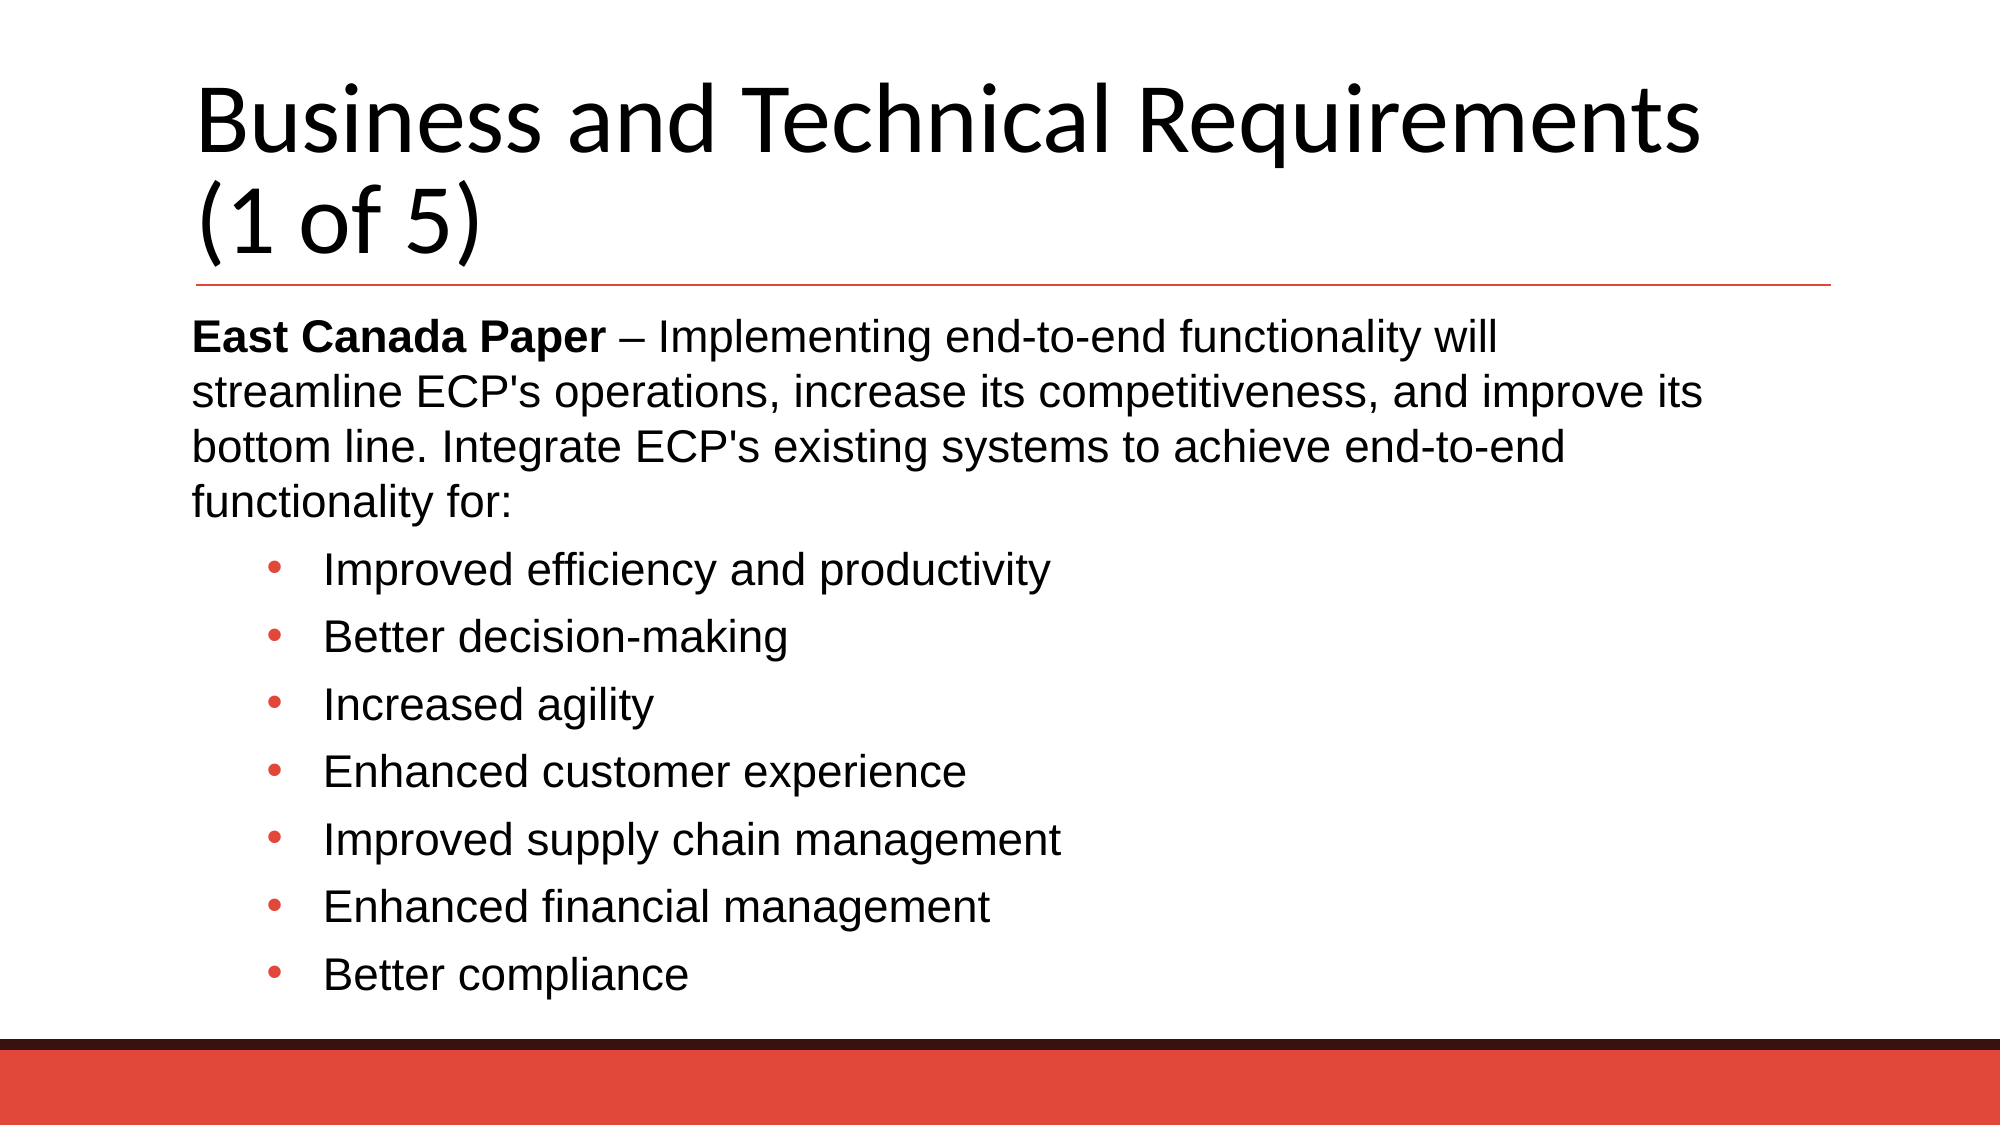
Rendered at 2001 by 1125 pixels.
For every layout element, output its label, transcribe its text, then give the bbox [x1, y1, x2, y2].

list East Canada Paper – Implementing end-to-end functionality will streamline ECP's operations, increase its competitiveness, and improve its bottom line. Integrate ECP's existing systems to achieve end-to-end functionality for: Improved efficiency and productivity Better decision-making Increased agility Enhanced customer experience Improved supply chain management Enhanced financial management Better compliance [191, 299, 1721, 995]
title Business and Technical Requirements (1 of 5) [180, 47, 1995, 282]
